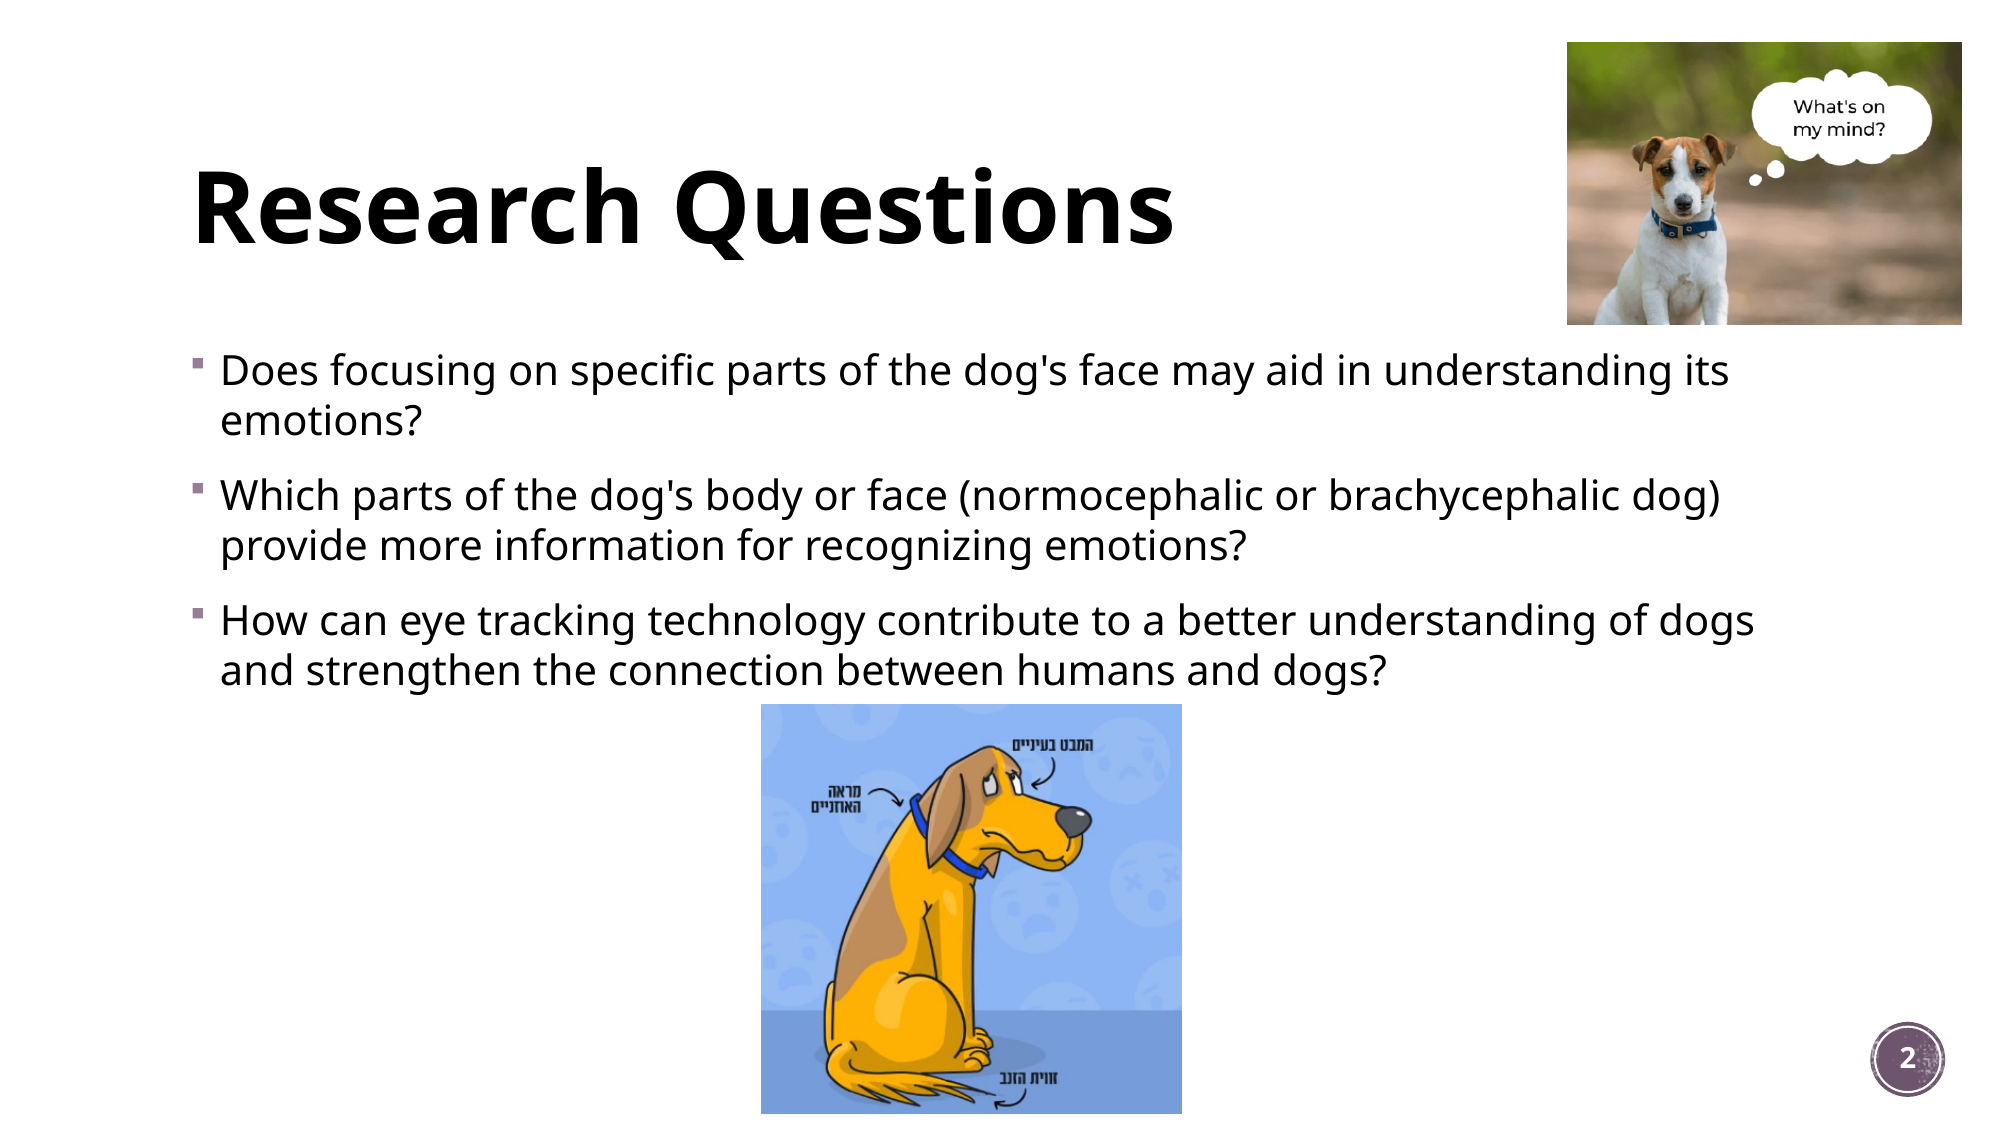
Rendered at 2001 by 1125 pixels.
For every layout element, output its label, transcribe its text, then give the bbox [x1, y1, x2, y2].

list Does focusing on specific parts of the dog's face may aid in understanding its emotions? Which parts of the dog's body or face (normocephalic or brachycephalic dog) provide more information for recognizing emotions? How can eye tracking technology contribute to a better understanding of dogs and strengthen the connection between humans and dogs? [174, 335, 1825, 1001]
title Research Questions [175, 79, 1826, 344]
picture [761, 704, 1182, 1114]
slide_number 2 [1855, 1028, 1961, 1089]
picture [1567, 42, 1962, 325]
